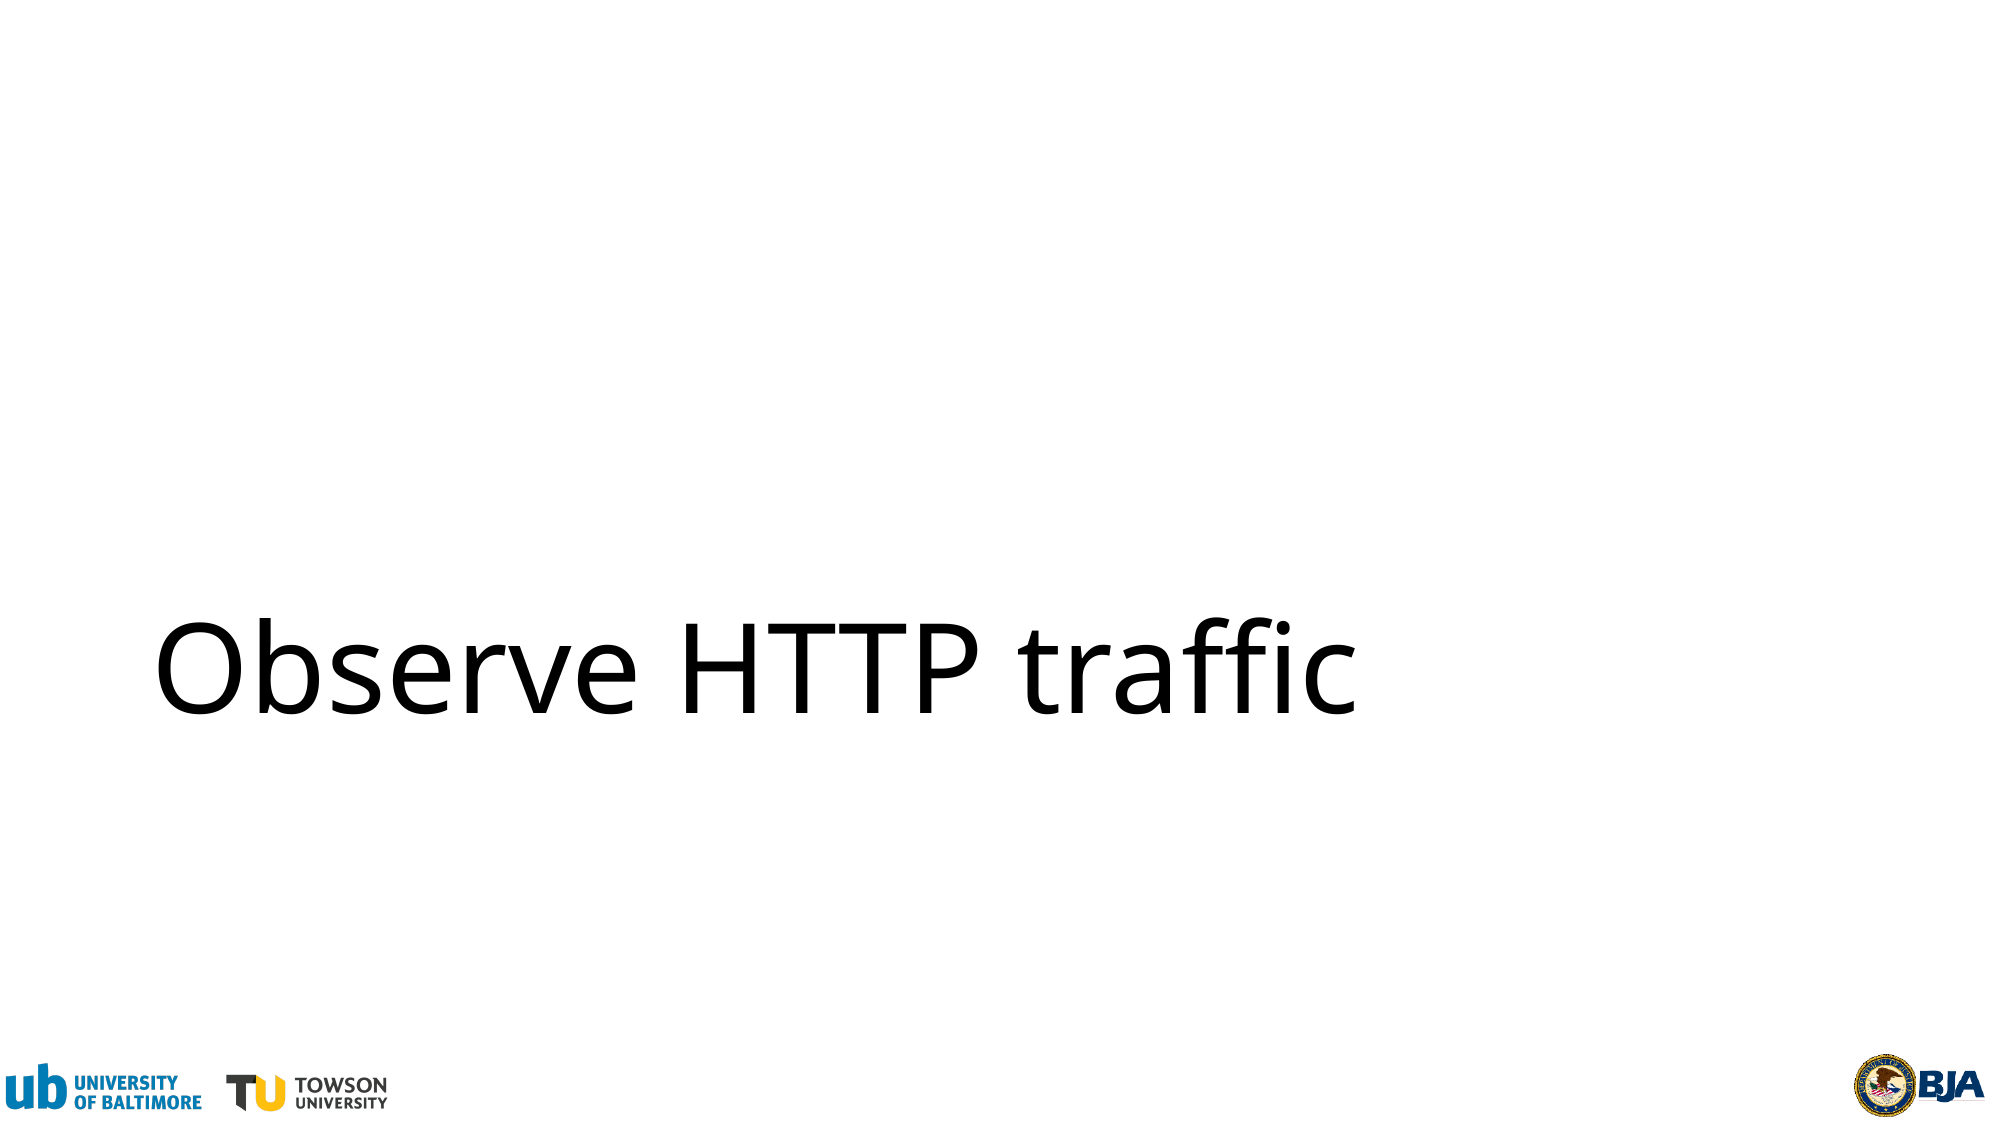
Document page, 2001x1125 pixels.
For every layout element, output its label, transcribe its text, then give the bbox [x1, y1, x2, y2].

title Observe HTTP traffic [136, 280, 1862, 749]
picture [1854, 1054, 1986, 1117]
picture [0, 1031, 407, 1125]
